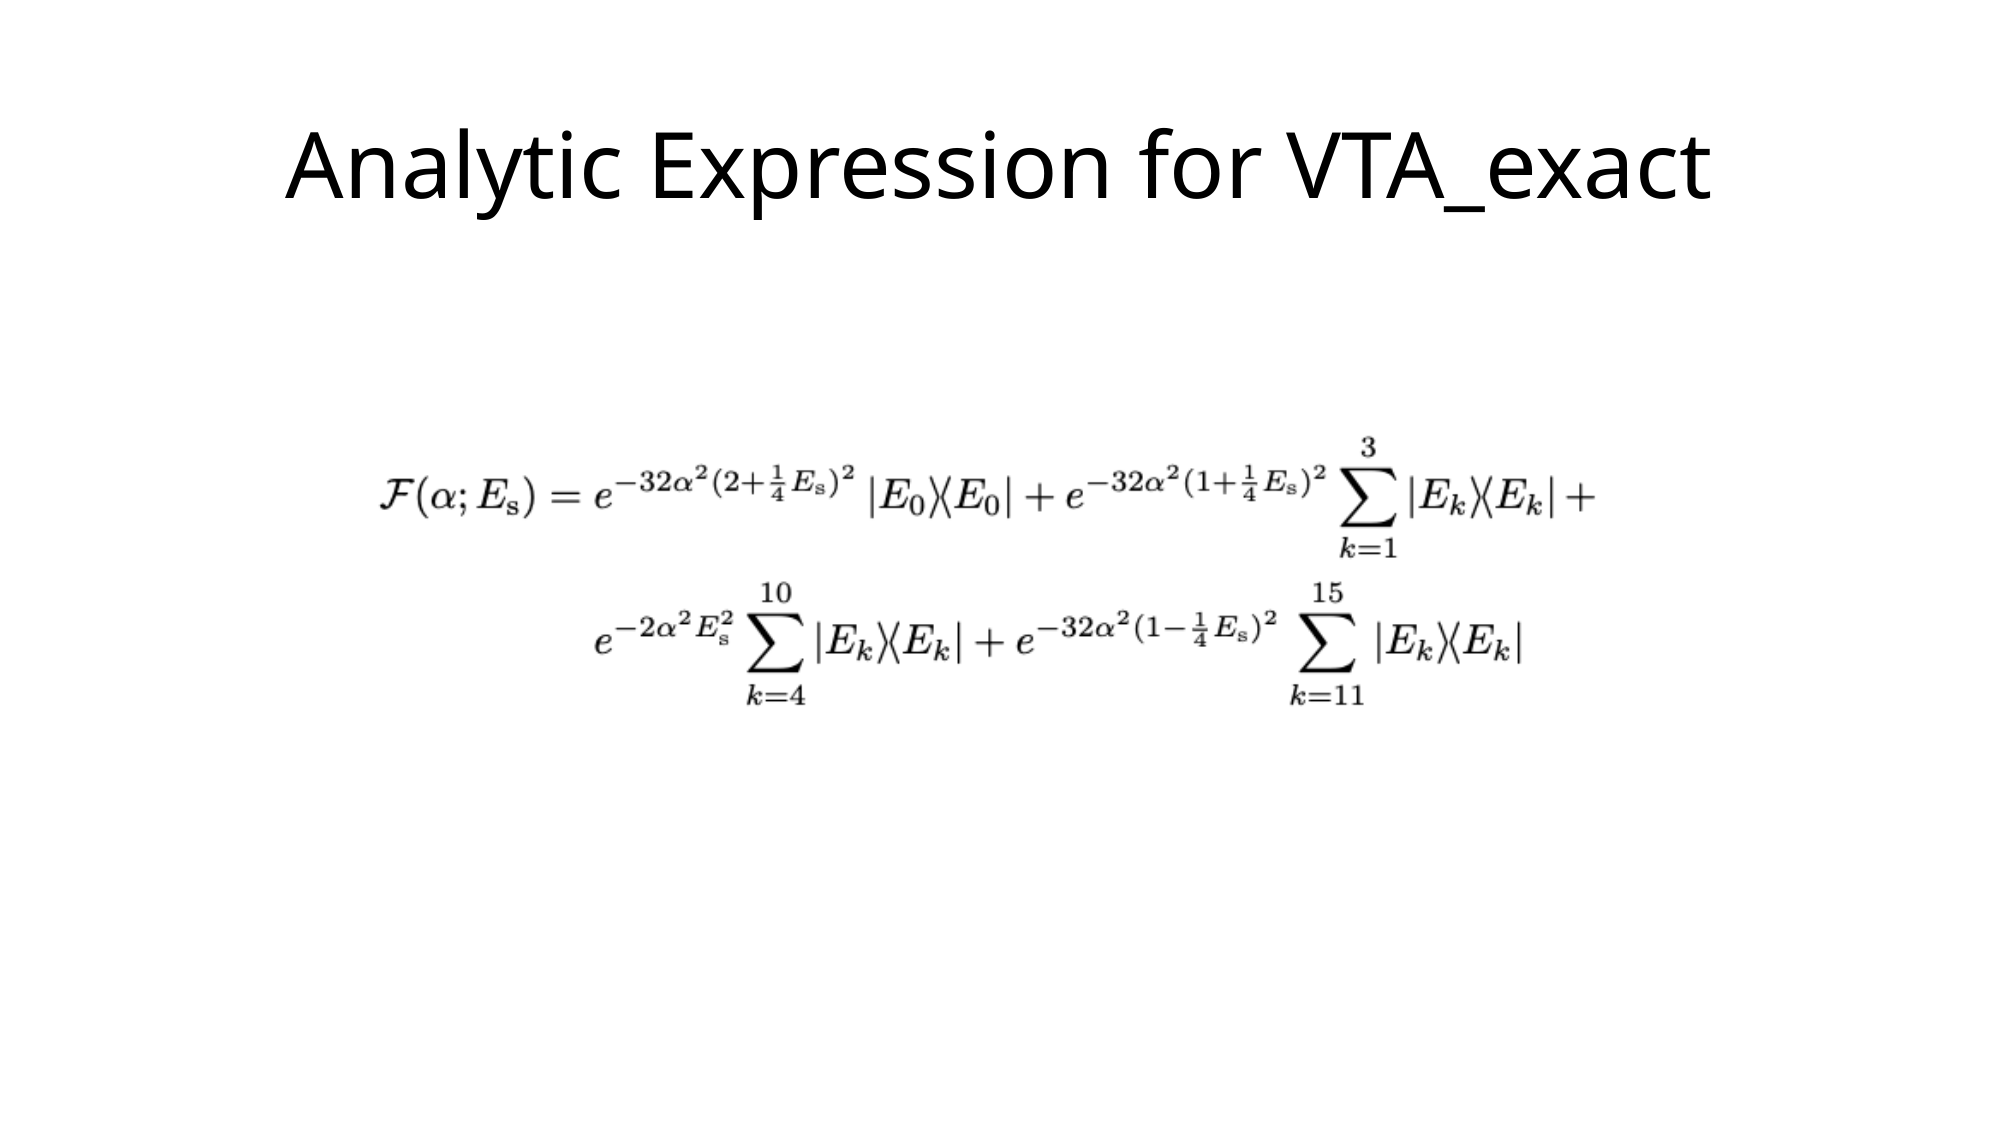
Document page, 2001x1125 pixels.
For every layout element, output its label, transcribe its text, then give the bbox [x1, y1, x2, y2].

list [367, 409, 1614, 724]
title Analytic Expression for VTA_exact [137, 59, 1863, 278]
